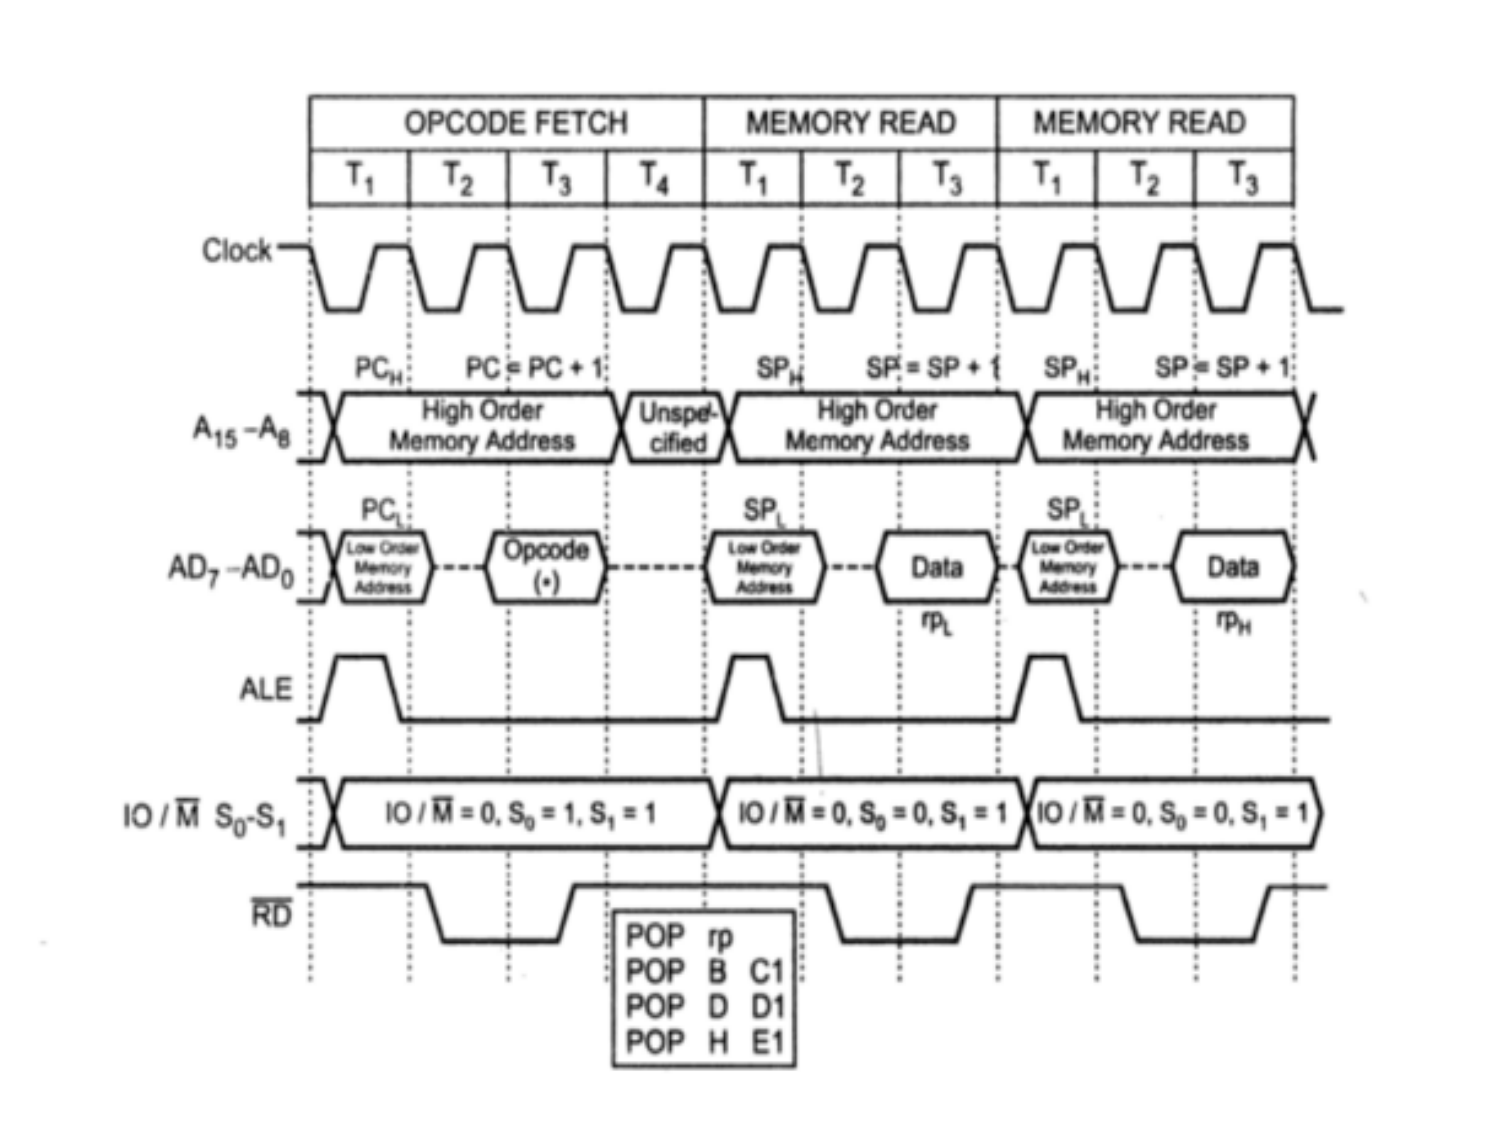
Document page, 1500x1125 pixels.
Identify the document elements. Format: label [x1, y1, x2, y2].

picture [0, 57, 1448, 1083]
